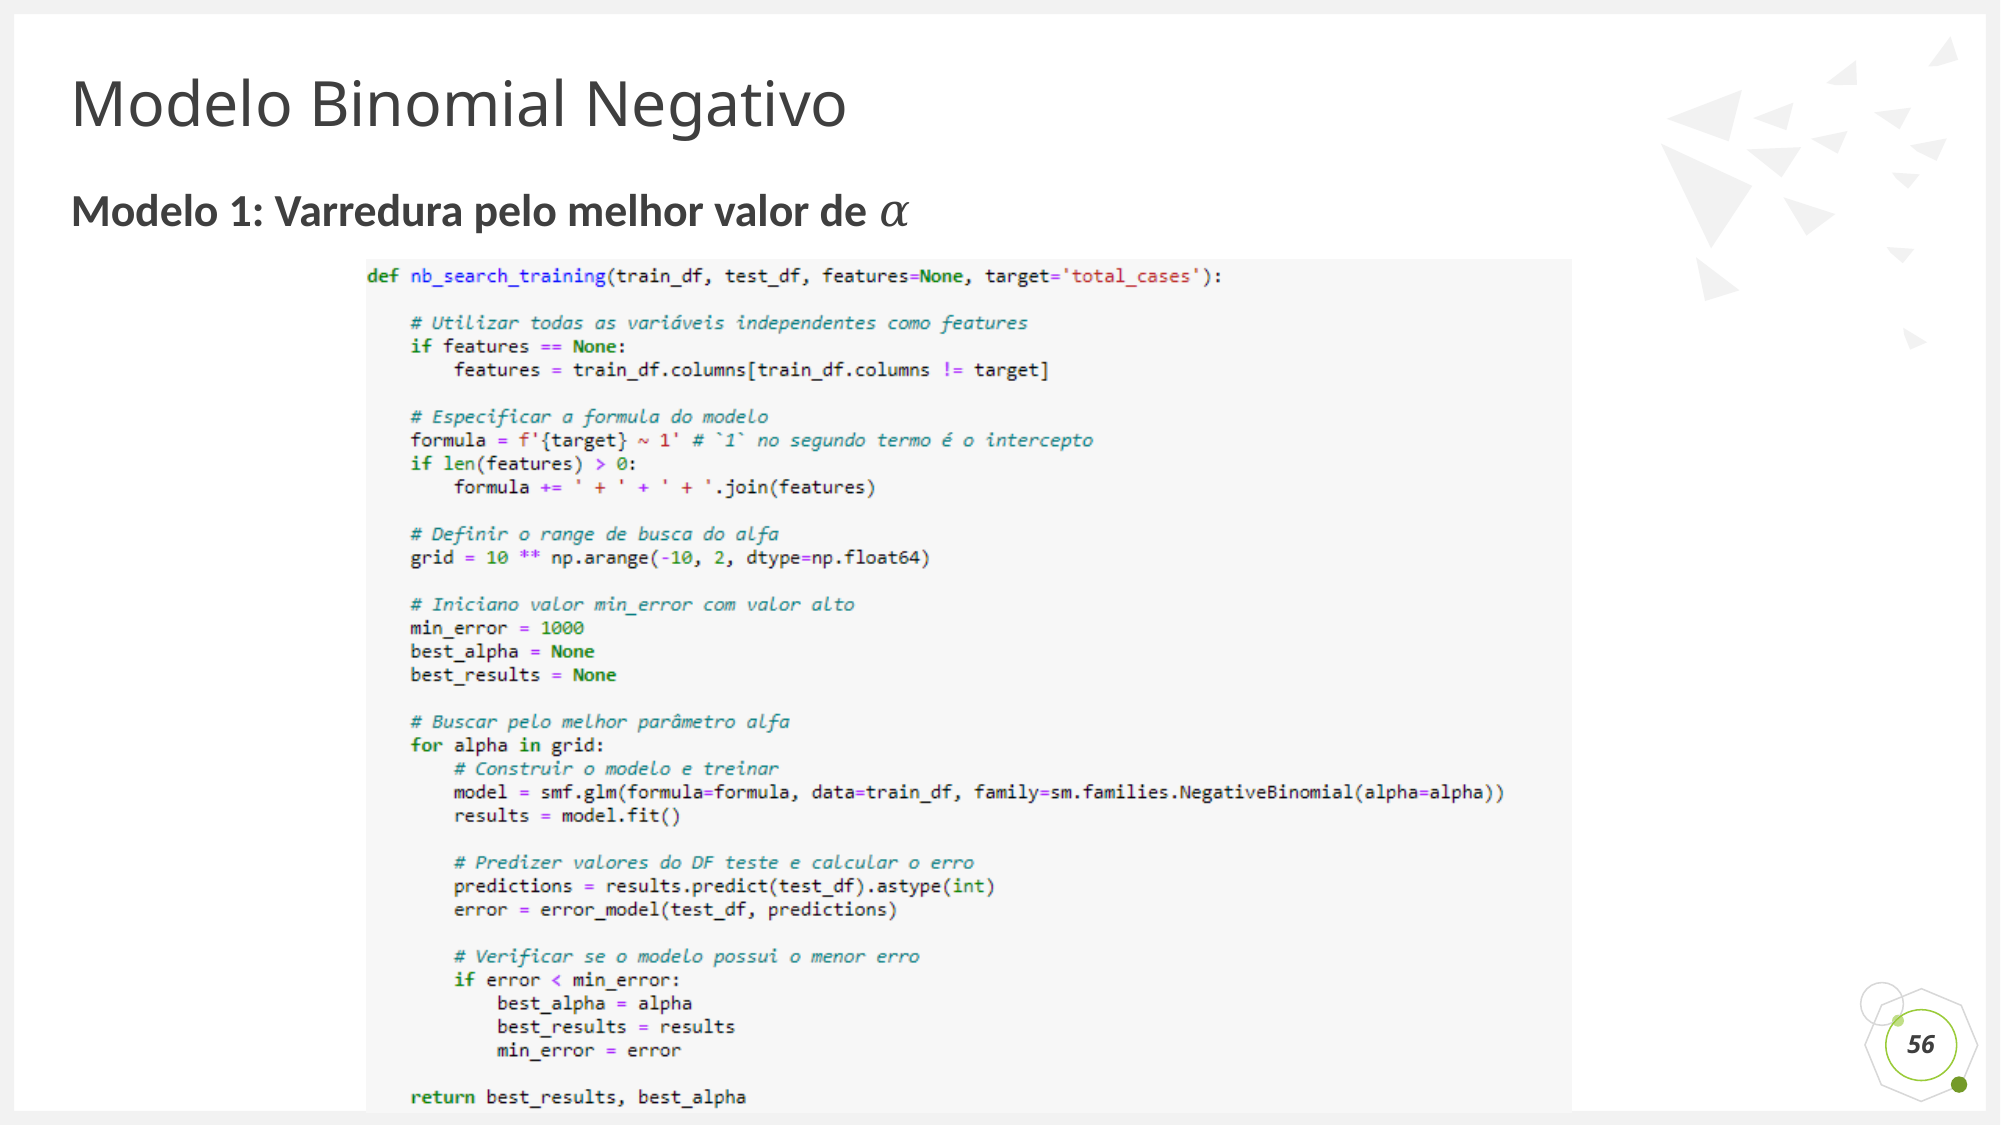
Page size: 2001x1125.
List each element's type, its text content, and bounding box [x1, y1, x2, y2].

slide_number ‹#› [1885, 1008, 1958, 1082]
picture [366, 258, 1572, 1113]
list Modelo 1: Varredura pelo melhor valor de 𝛼 [70, 186, 1901, 1090]
title Modelo Binomial Negativo [70, 70, 1932, 142]
